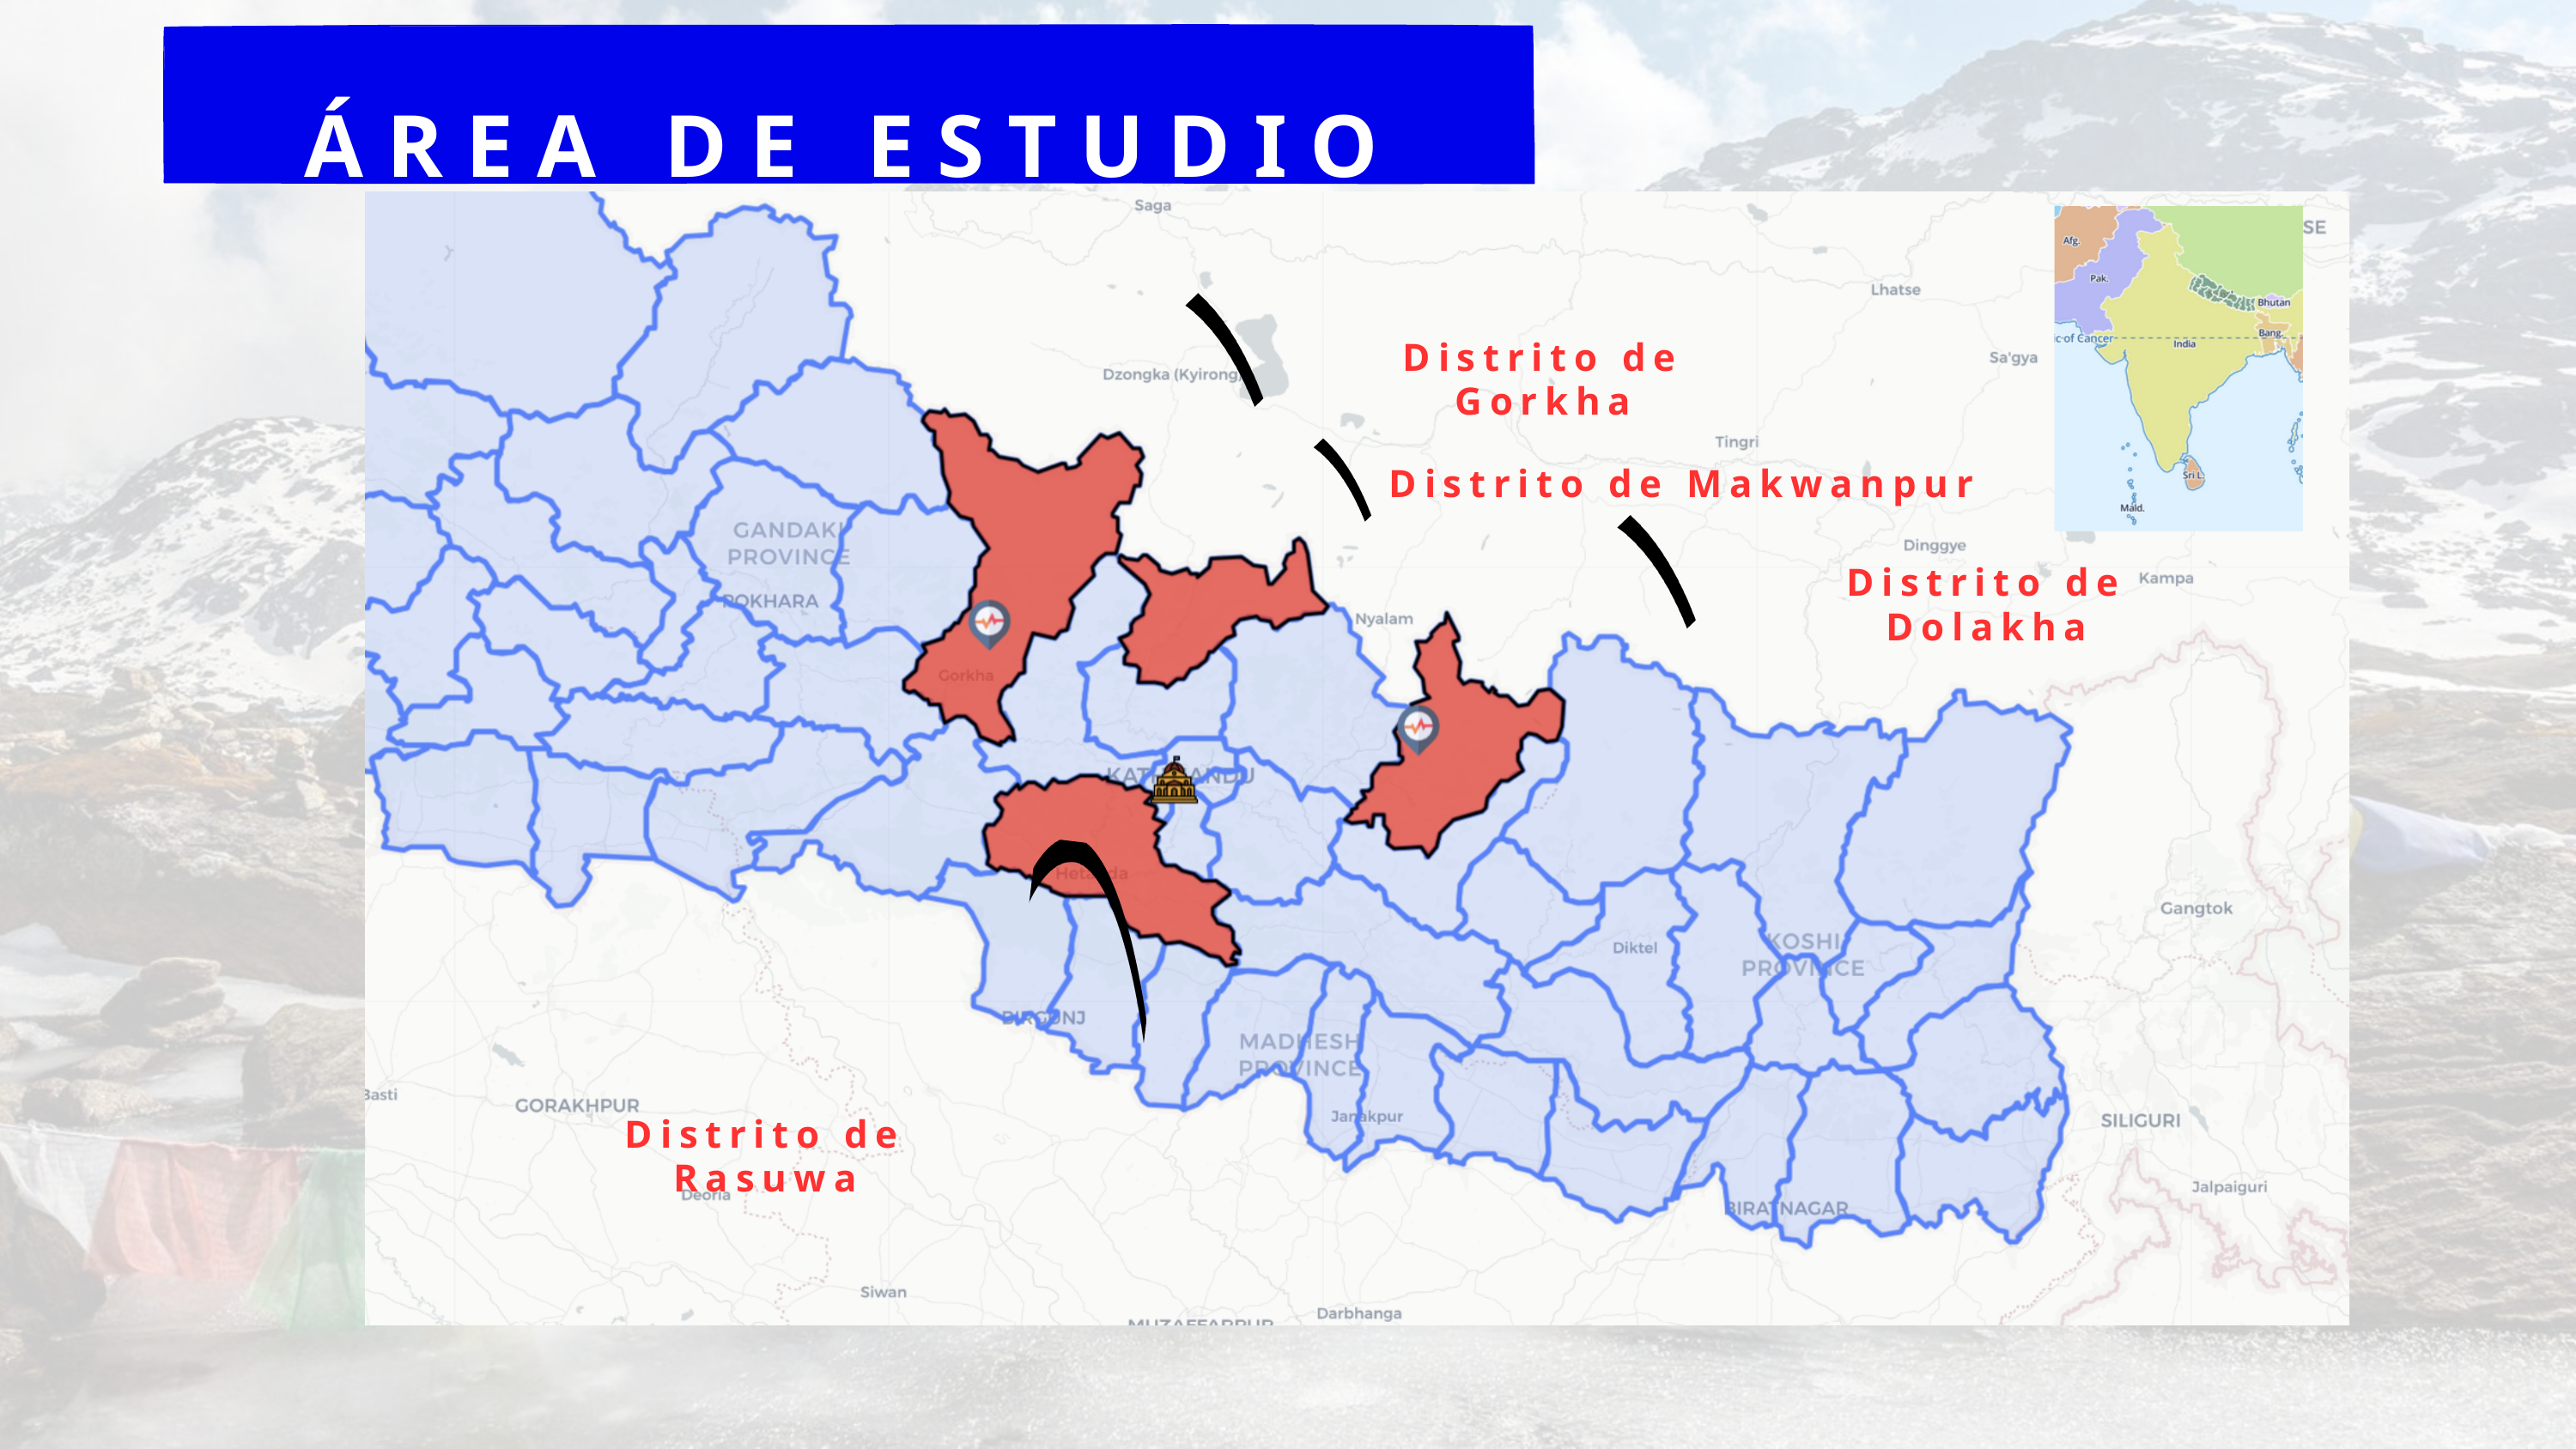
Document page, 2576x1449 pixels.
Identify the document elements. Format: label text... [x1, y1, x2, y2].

text_box ÁREA DE ESTUDIO [181, 185, 1503, 195]
text_box [2054, 206, 2303, 531]
text_box Distrito de Rasuwa [530, 1111, 1001, 1200]
text_box [1182, 423, 1383, 639]
text_box [1001, 836, 1167, 1179]
text_box [1005, 266, 1308, 565]
text_box Distrito de Gorkha [1308, 334, 1779, 423]
text_box Distrito de Dolakha [1741, 559, 2232, 648]
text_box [162, 23, 1535, 185]
text_box [1437, 506, 1741, 787]
text_box [0, 0, 2576, 1449]
text_box [364, 191, 2350, 1325]
text_box Distrito de Makwanpur [1357, 461, 2007, 506]
